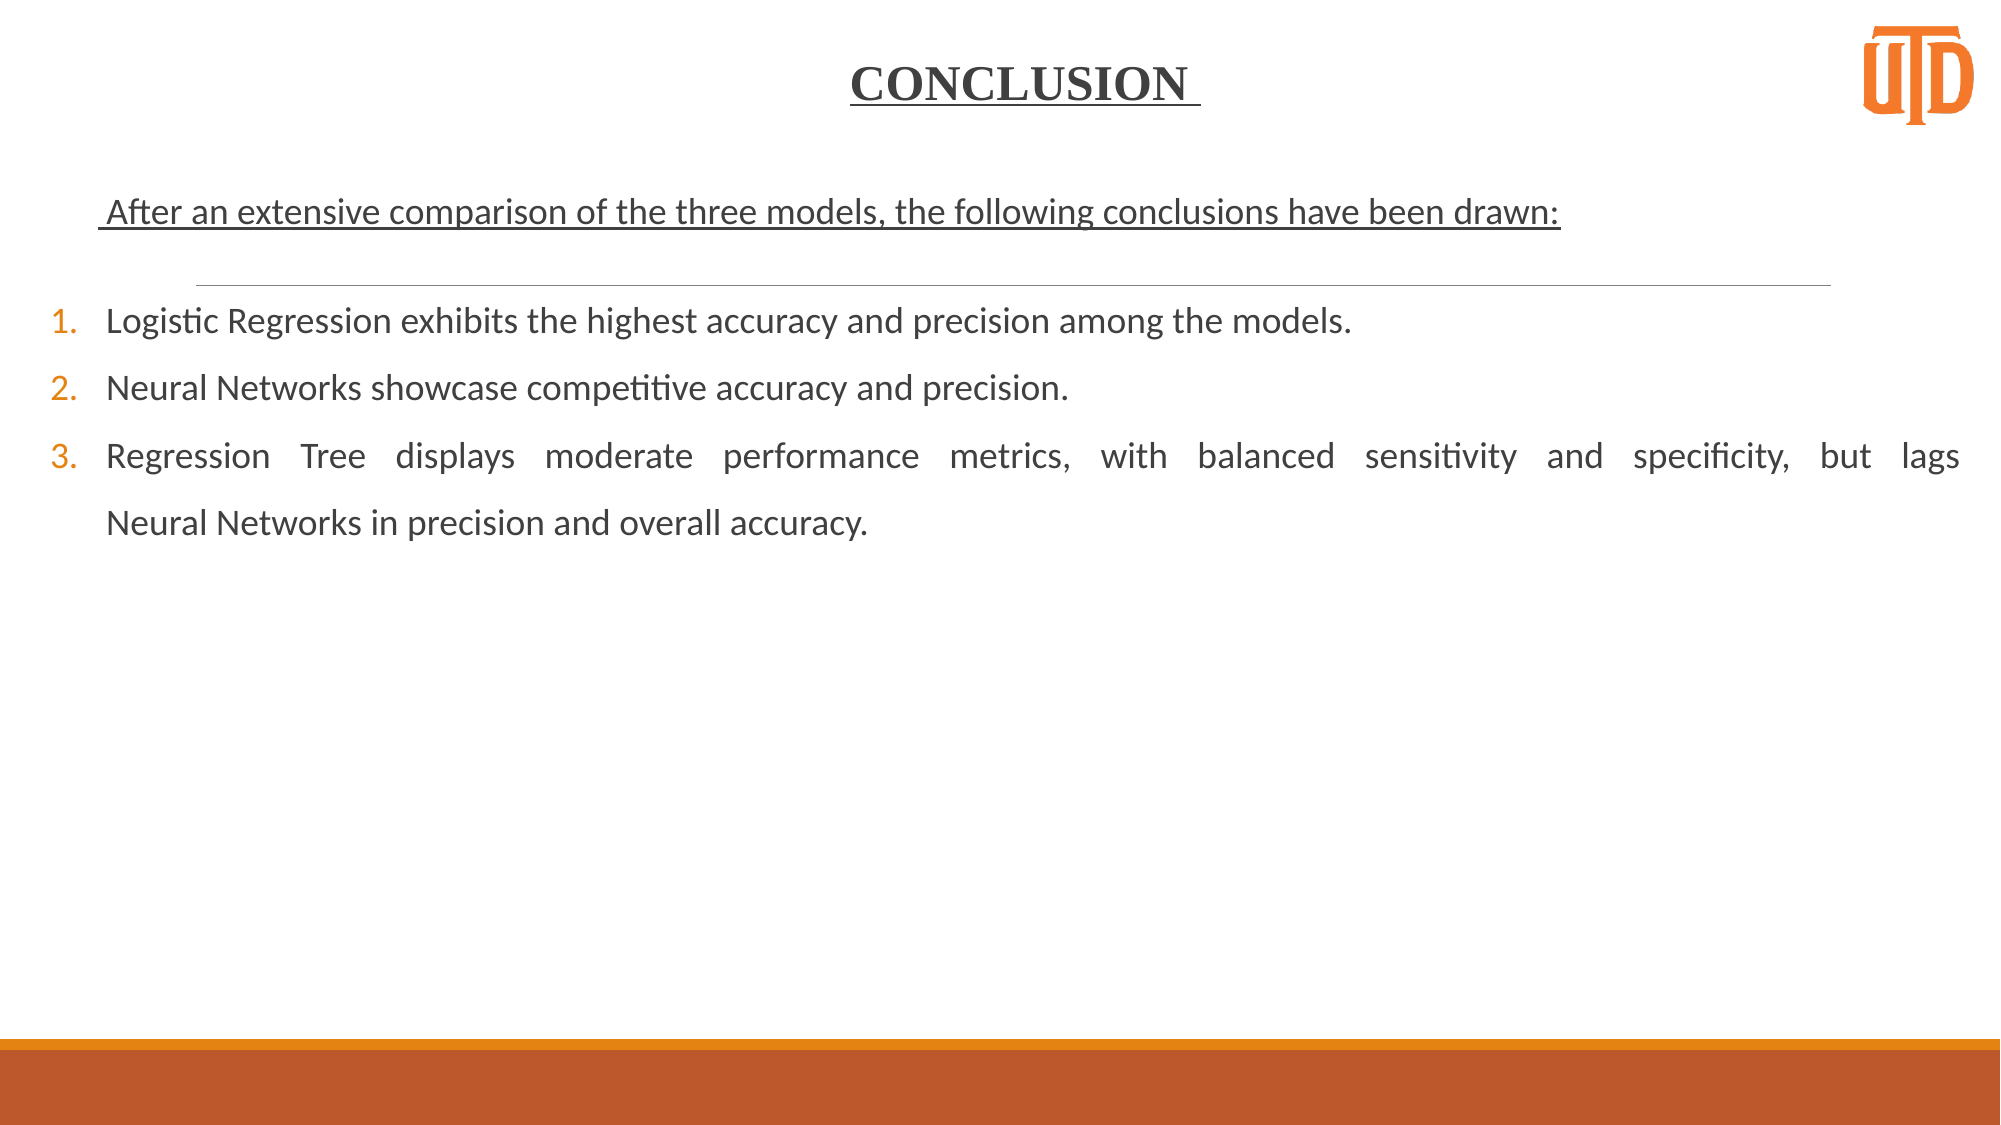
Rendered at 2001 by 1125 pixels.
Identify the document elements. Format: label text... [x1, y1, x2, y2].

list CONCLUSION After an extensive comparison of the three models, the following conclusions have been drawn: Logistic Regression exhibits the highest accuracy and precision among the models. Neural Networks showcase competitive accuracy and precision. Regression Tree displays moderate performance metrics, with balanced sensitivity and specificity, but lags Neural Networks in precision and overall accuracy. [50, 50, 1963, 1063]
picture [1829, 0, 2000, 163]
